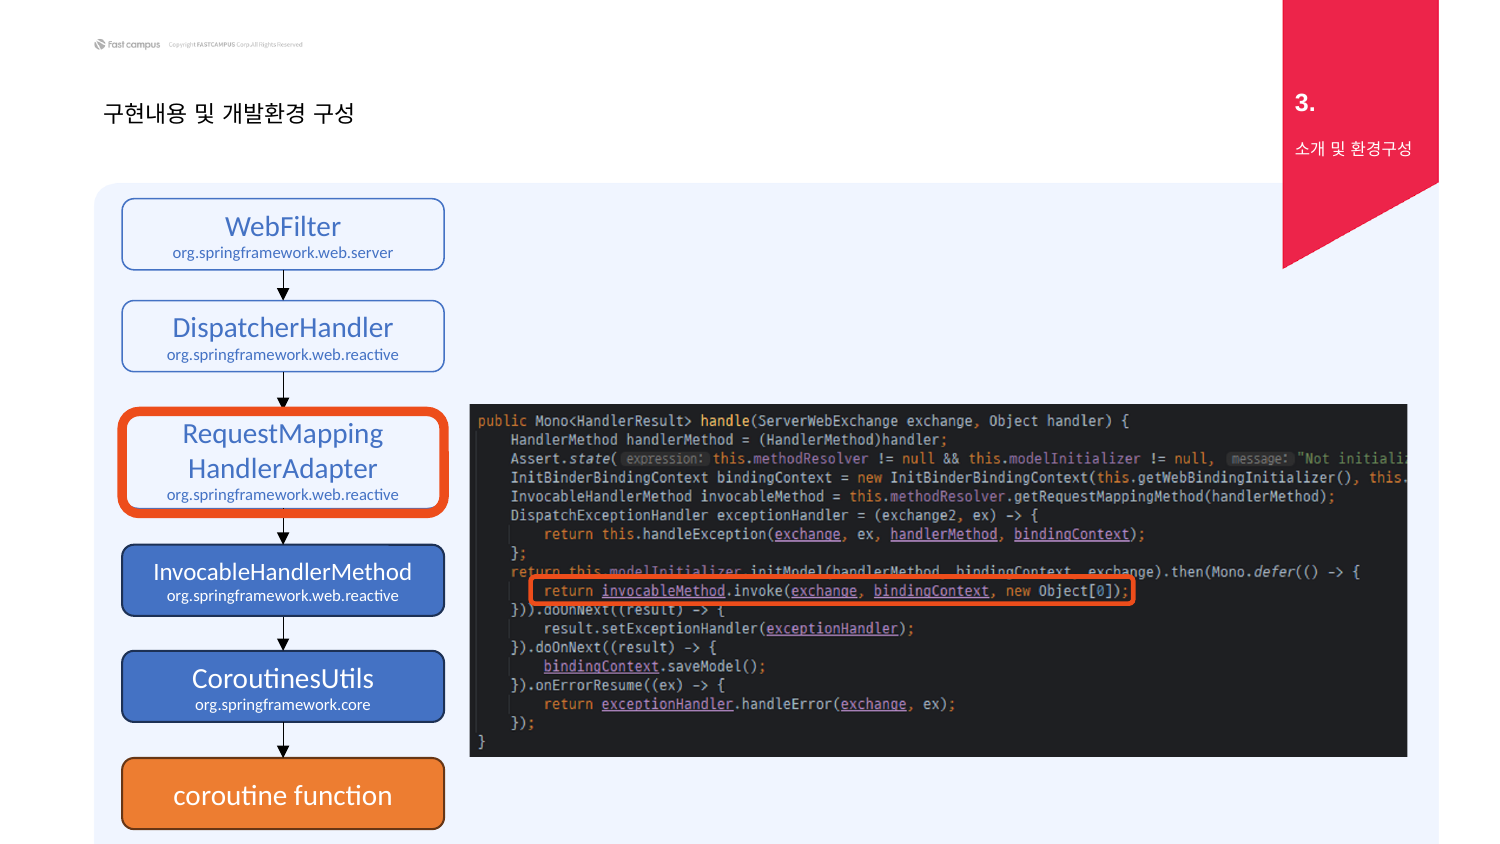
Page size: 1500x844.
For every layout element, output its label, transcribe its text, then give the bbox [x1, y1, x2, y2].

text_box 소개 및 환경구성 [1281, 135, 1438, 184]
text_box DispatcherHandler org.springframework.web.reactive [122, 300, 445, 372]
text_box 3. [1281, 86, 1438, 135]
title 구현내용 및 개발환경 구성 [103, 95, 1281, 167]
text_box InvocableHandlerMethod org.springframework.web.reactive [121, 543, 446, 617]
text_box [121, 410, 446, 515]
text_box coroutine function [121, 756, 446, 831]
text_box WebFilter org.springframework.web.server [122, 198, 445, 270]
text_box CoroutinesUtils org.springframework.core [121, 649, 446, 723]
picture [0, 0, 1500, 844]
